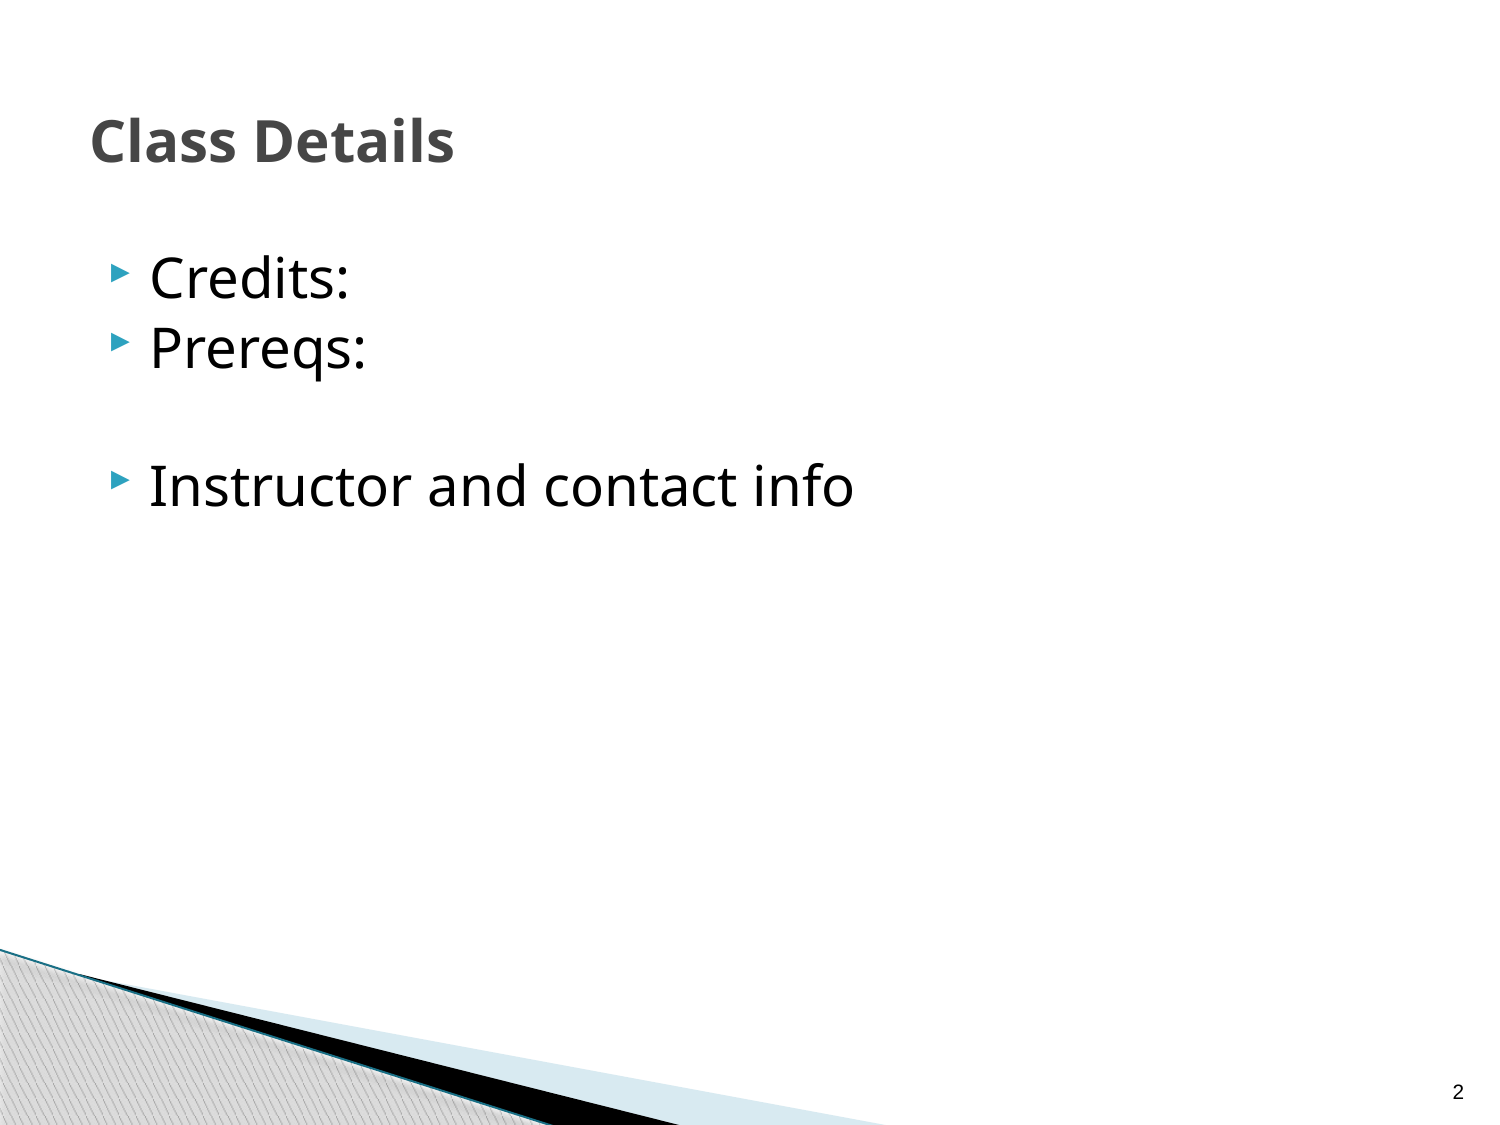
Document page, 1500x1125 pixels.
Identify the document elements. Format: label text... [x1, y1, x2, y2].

list Credits: Prereqs: Instructor and contact info [74, 242, 1426, 986]
slide_number 2 [1418, 1051, 1479, 1112]
title Class Details [75, 45, 1388, 233]
